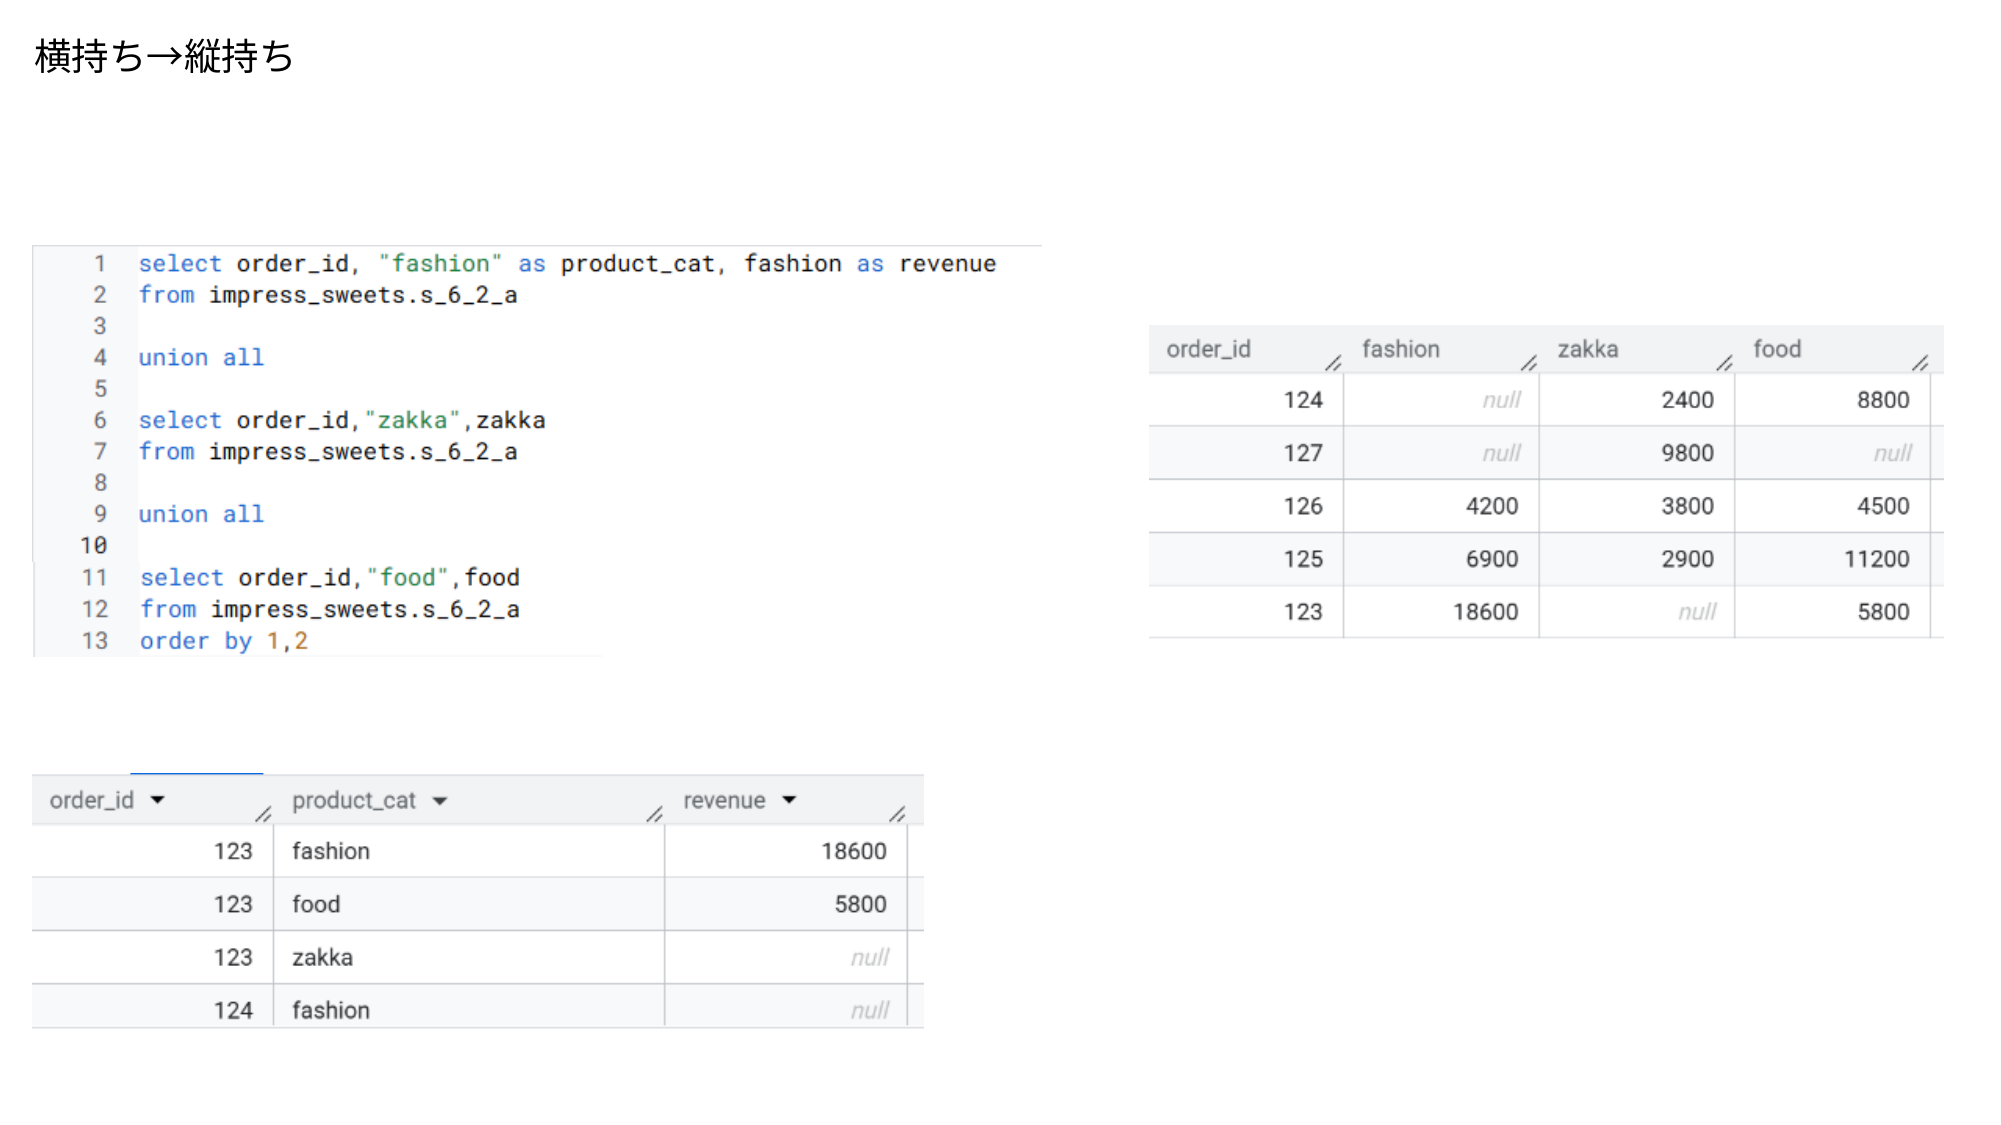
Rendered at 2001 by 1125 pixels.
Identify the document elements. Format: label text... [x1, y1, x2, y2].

text_box 横持ち→縦持ち [19, 25, 433, 86]
picture [31, 244, 1043, 657]
picture [31, 772, 924, 1035]
picture [1149, 325, 1945, 649]
